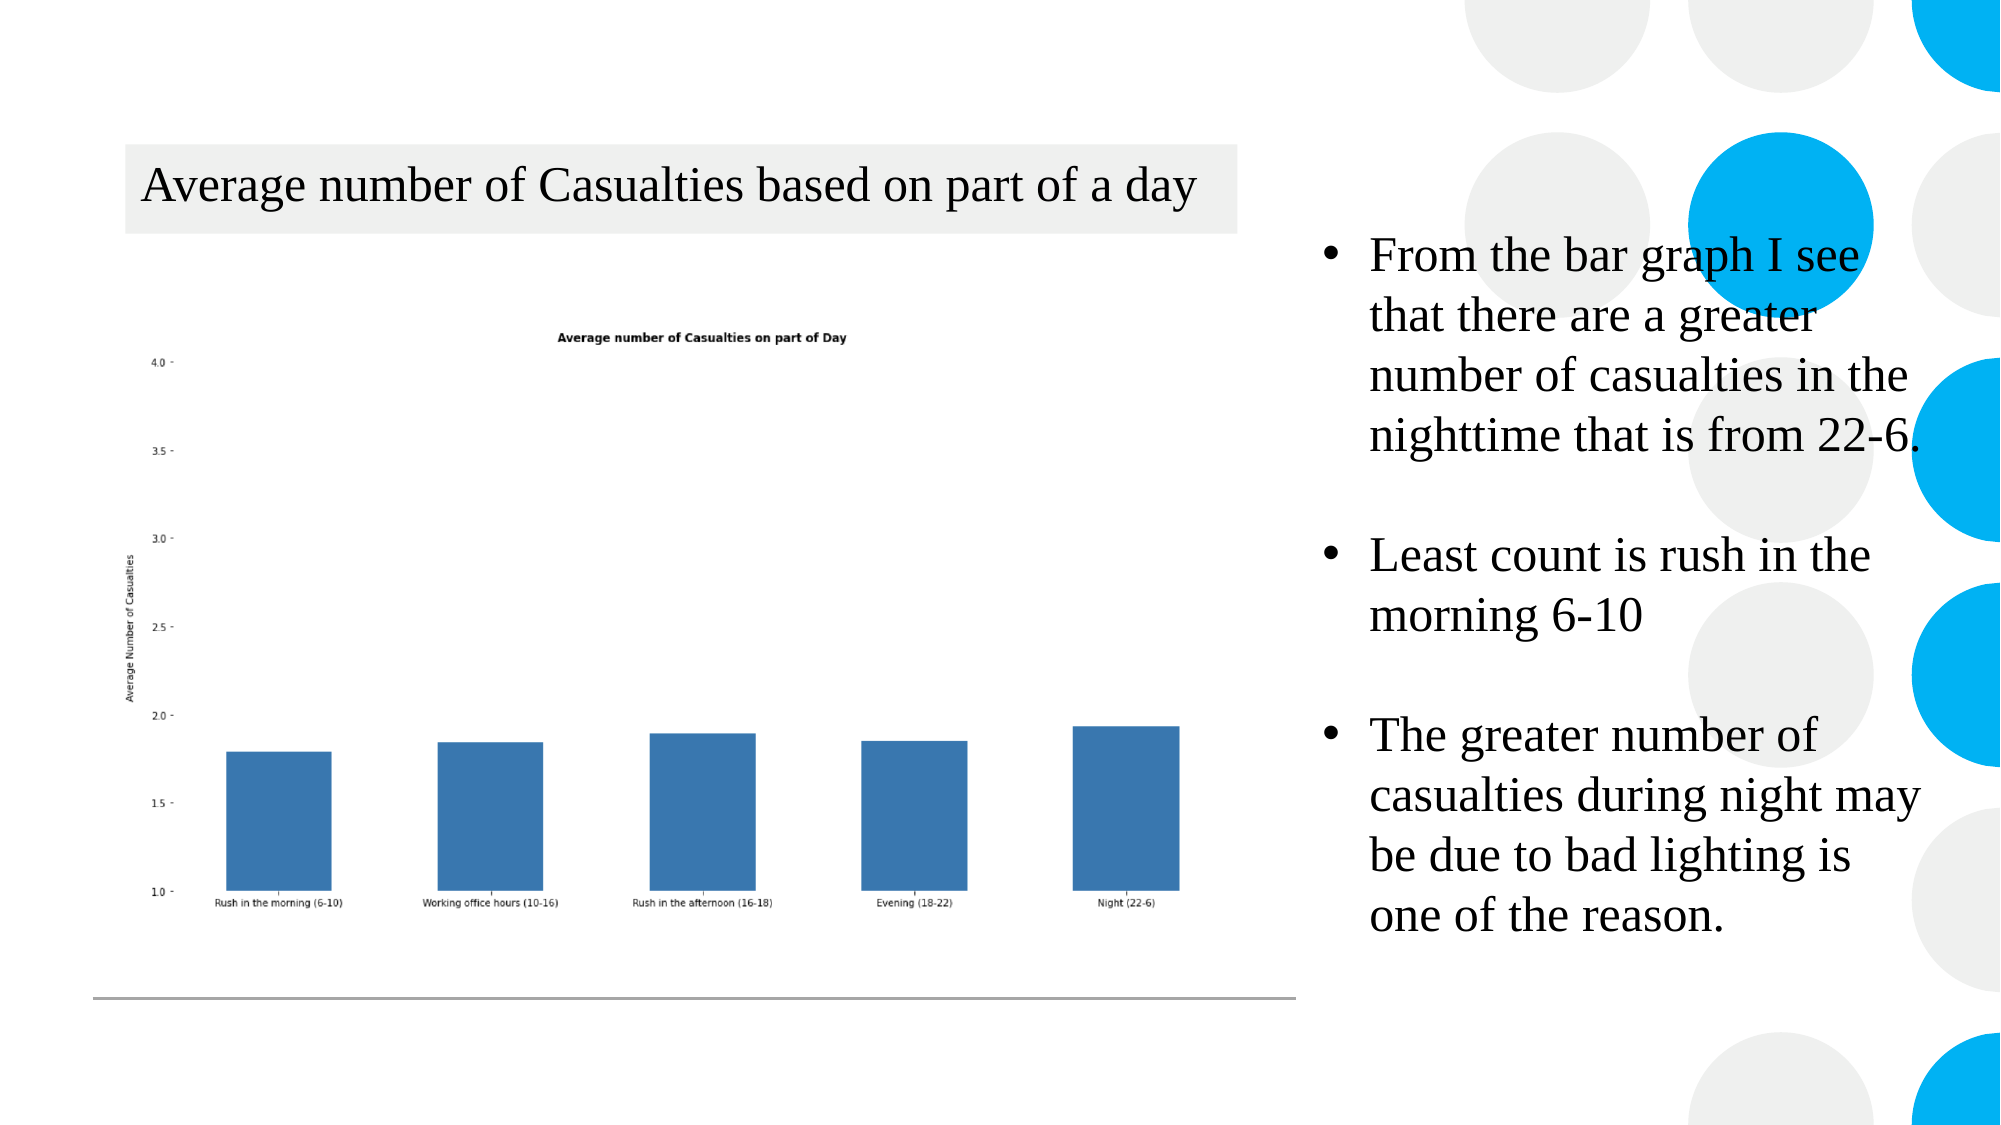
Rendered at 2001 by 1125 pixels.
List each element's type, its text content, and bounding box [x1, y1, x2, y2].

picture [76, 318, 1238, 931]
text_box From the bar graph I see that there are a greater number of casualties in the nighttime that is from 22-6. Least count is rush in the morning 6-10 The greater number of casualties during night may be due to bad lighting is one of the reason. [1307, 214, 1938, 950]
title Average number of Casualties based on part of a day [125, 144, 1238, 234]
